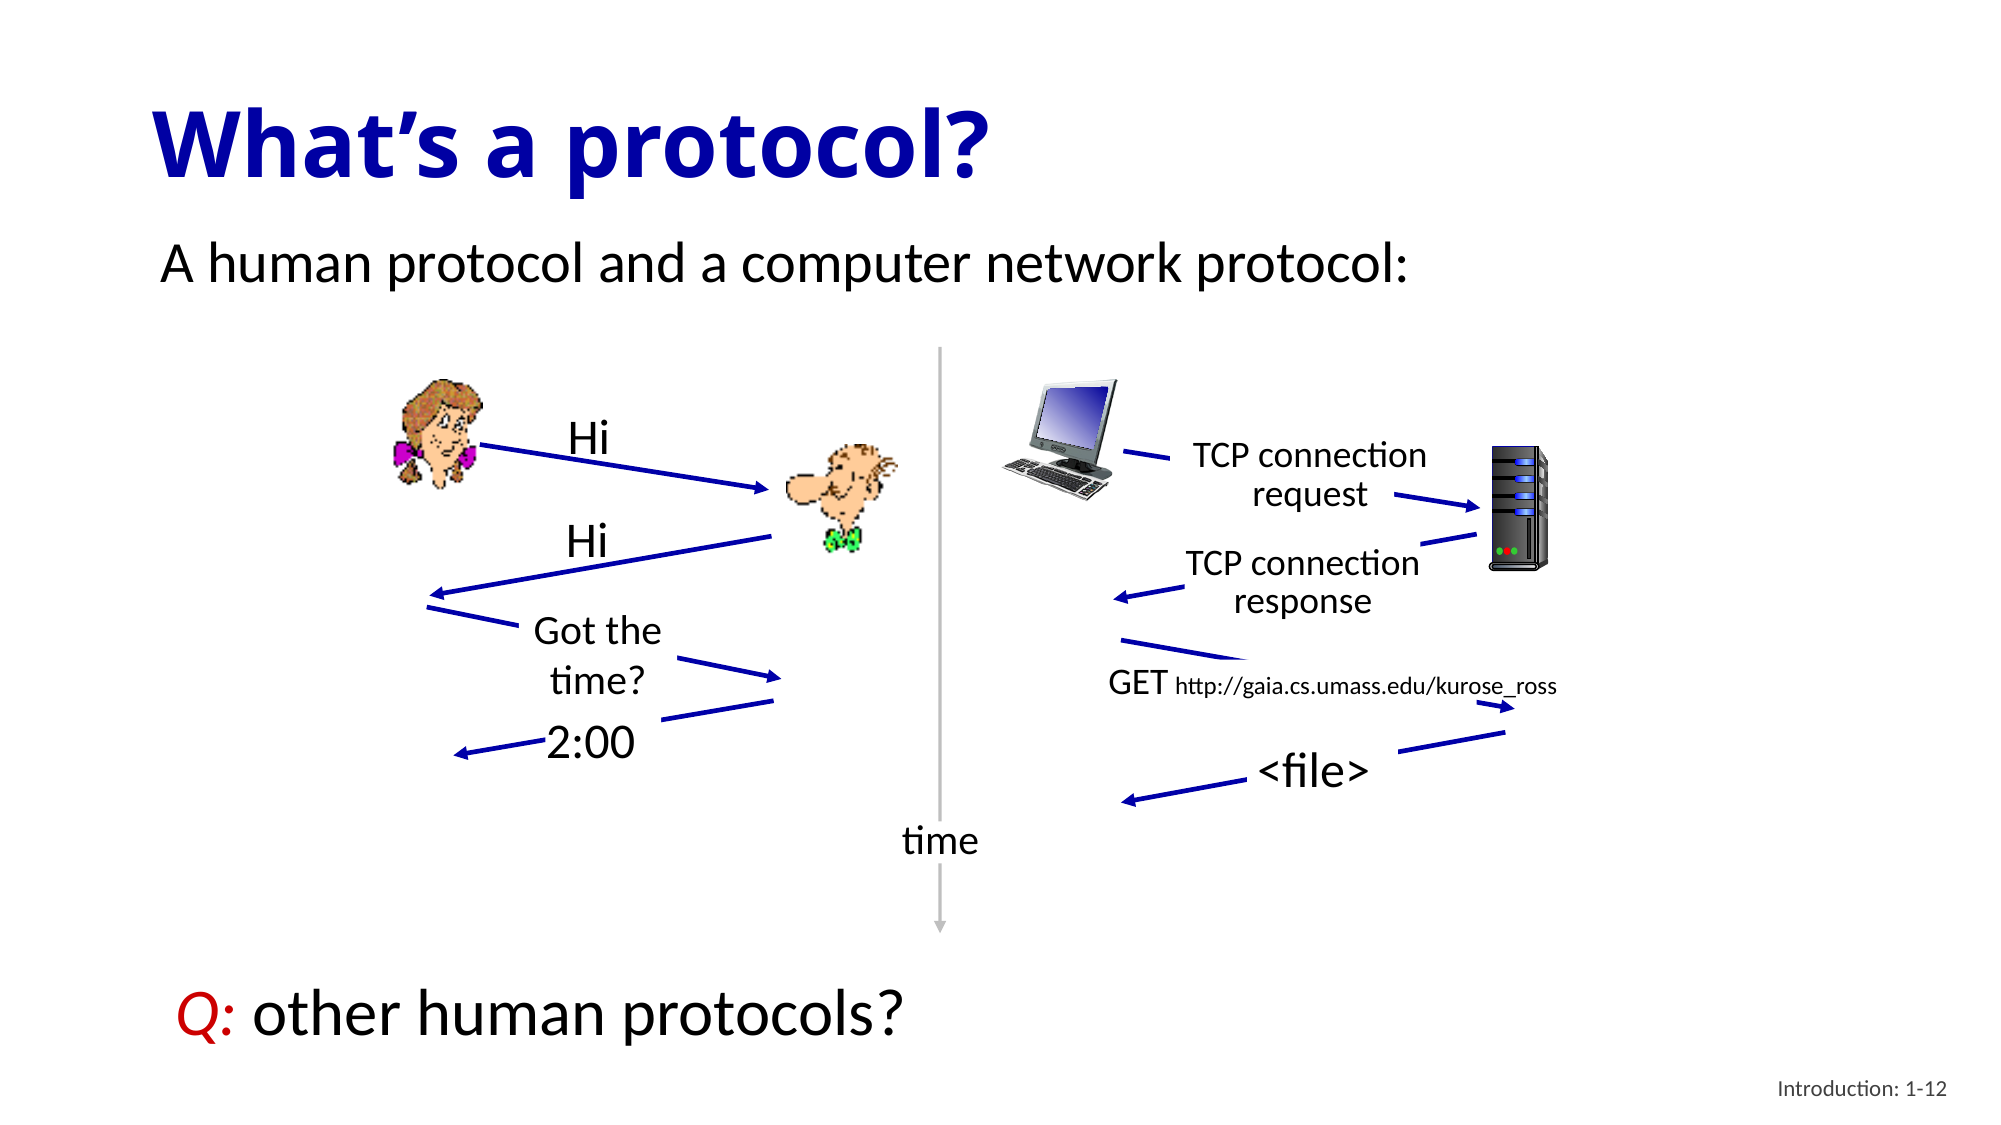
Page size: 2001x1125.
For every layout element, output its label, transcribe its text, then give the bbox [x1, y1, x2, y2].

title What’s a protocol? [137, 74, 1863, 221]
picture [786, 444, 898, 558]
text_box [1123, 429, 1481, 523]
text_box [933, 871, 947, 934]
picture [390, 379, 483, 494]
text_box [1489, 446, 1548, 571]
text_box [429, 499, 772, 595]
slide_number Introduction: 1-12 [1512, 1056, 1963, 1117]
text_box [1121, 729, 1506, 806]
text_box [453, 700, 774, 778]
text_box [1113, 534, 1477, 631]
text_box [886, 805, 1005, 871]
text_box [479, 397, 769, 490]
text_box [1093, 640, 1574, 710]
text_box A human protocol and a computer network protocol: [145, 224, 1483, 338]
text_box Q: other human protocols? [160, 961, 1065, 1050]
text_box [426, 595, 782, 712]
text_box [974, 373, 1122, 510]
